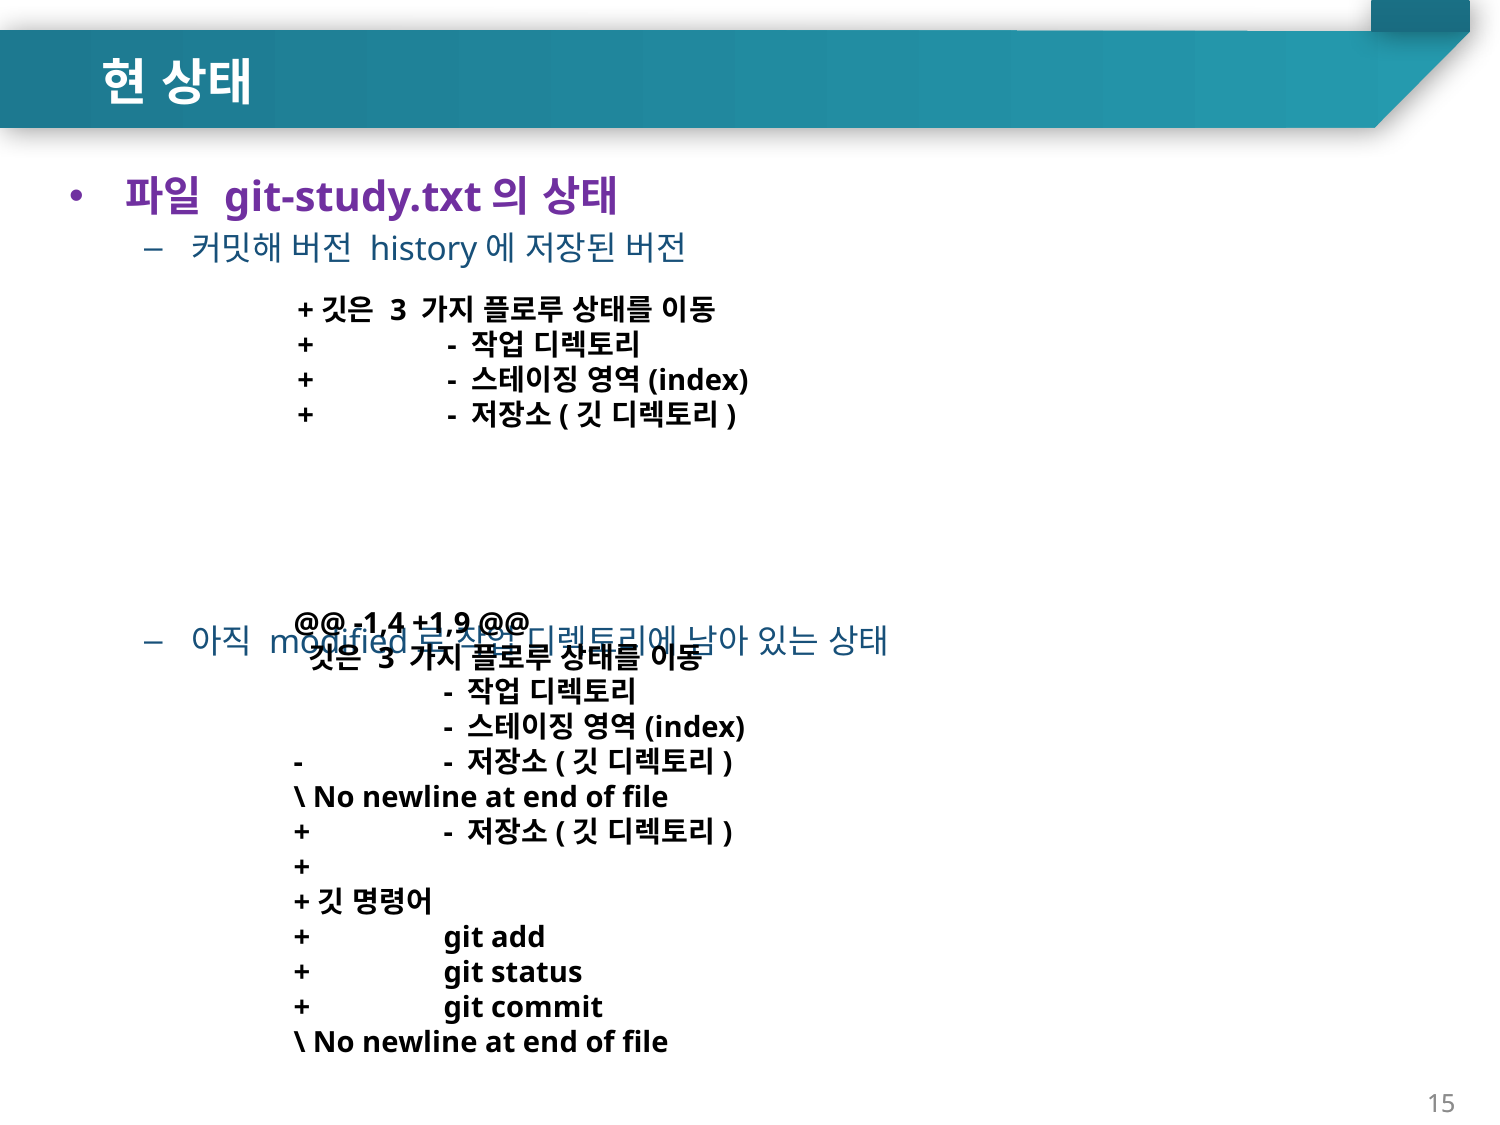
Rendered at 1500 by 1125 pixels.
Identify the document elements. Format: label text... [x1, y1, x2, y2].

slide_number 15 [1120, 1084, 1471, 1124]
list 현 상태 [101, 50, 1306, 118]
text_box @@ -1,4 +1,9 @@ 깃은 3 가지 플로루 상태를 이동 - 작업 디렉토리 - 스테이징 영역(index) - - 저장소(깃 디렉토리) \ No newline at end of file + - 저장소(깃 디렉토리) + +깃 명령어 + git add + git status + git commit \ No newline at end of file [278, 596, 1029, 1066]
list 파일 git-study.txt의 상태 커밋해 버전 history에 저장된 버전 아직 modified로 작업 디렉토리에 남아 있는 상태 [54, 162, 1461, 1058]
text_box +깃은 3 가지 플로루 상태를 이동 + - 작업 디렉토리 + - 스테이징 영역(index) + - 저장소(깃 디렉토리) [282, 284, 764, 439]
